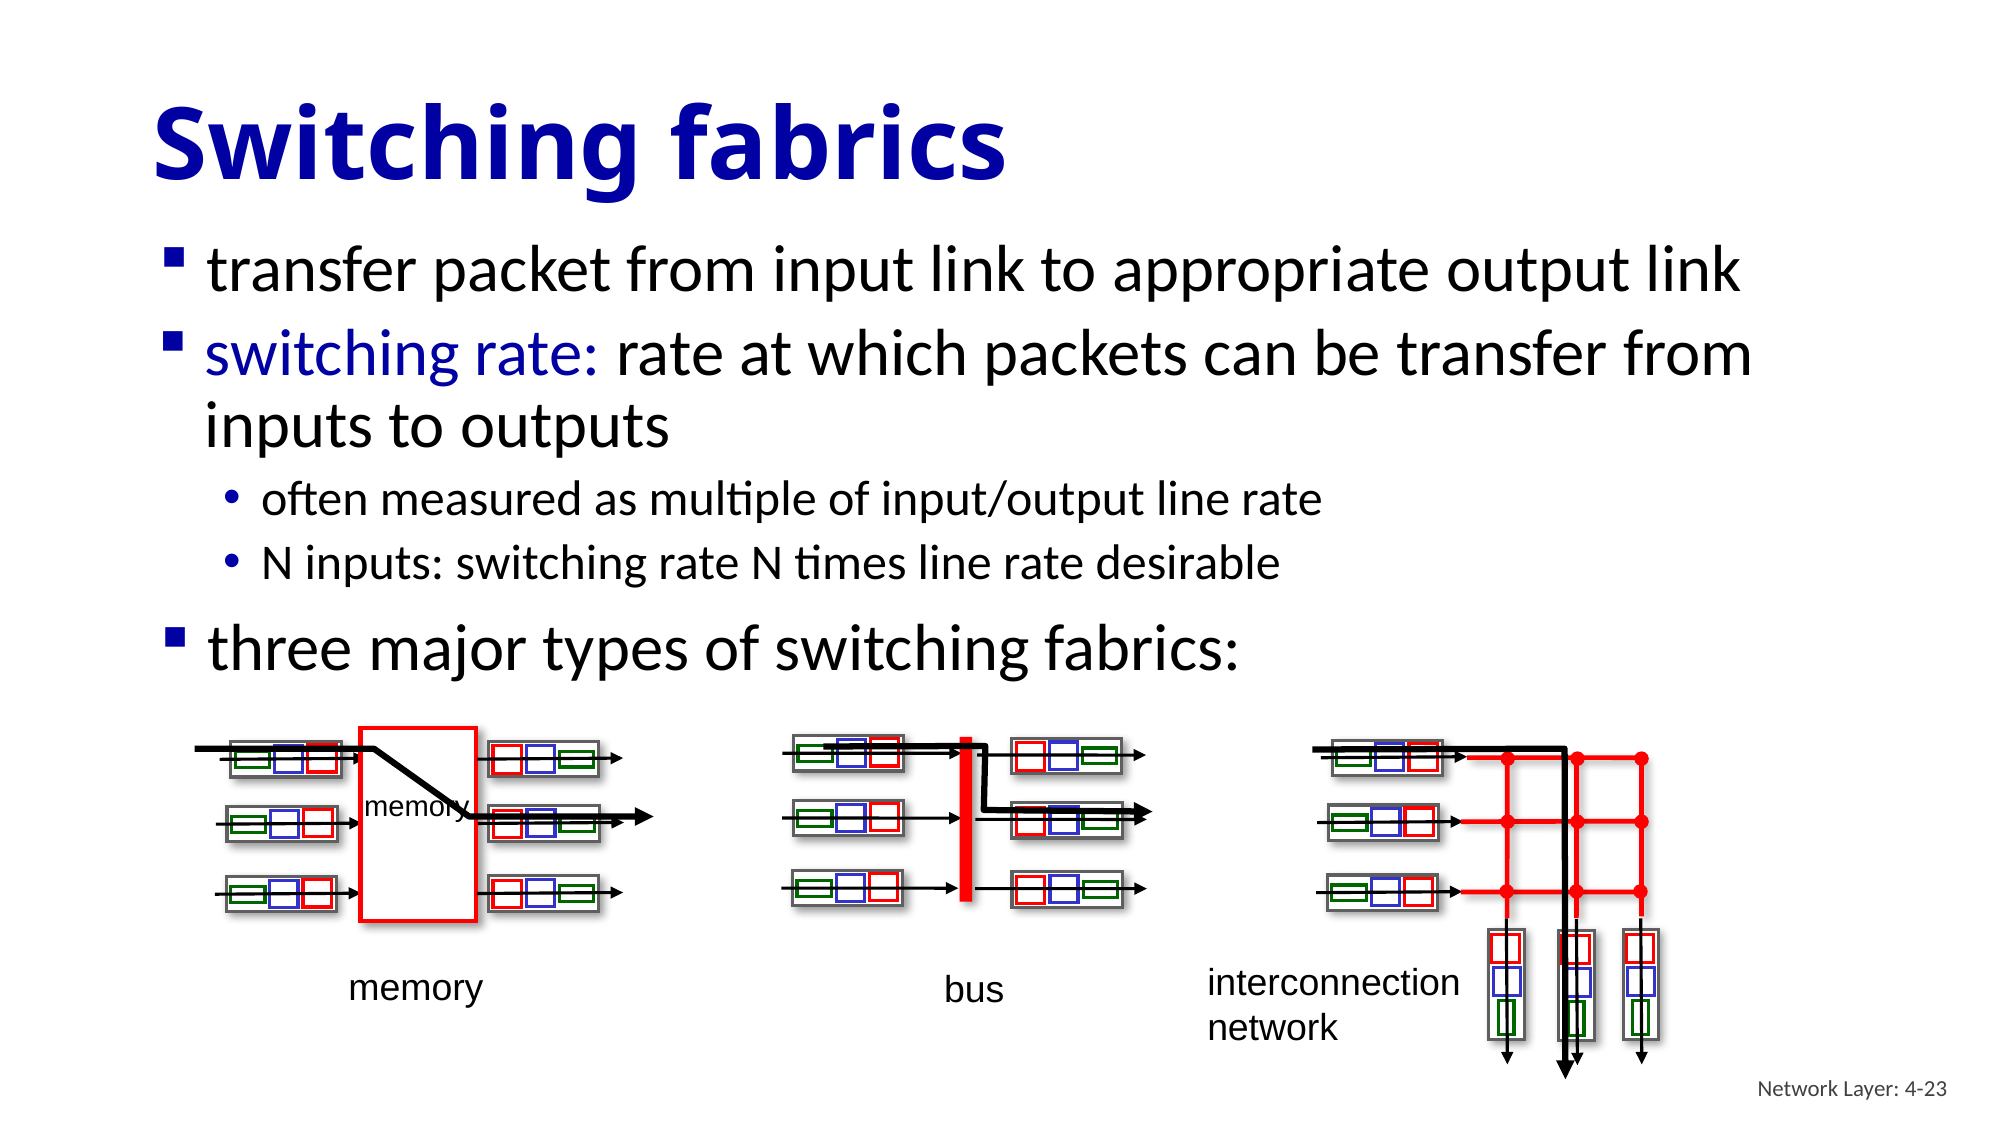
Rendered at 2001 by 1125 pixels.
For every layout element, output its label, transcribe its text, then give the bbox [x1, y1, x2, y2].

text_box [1147, 808, 1153, 815]
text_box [781, 870, 959, 906]
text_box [975, 871, 1147, 908]
title Switching fabrics [137, 74, 1863, 221]
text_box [194, 728, 654, 1016]
text_box bus [929, 957, 1020, 1017]
list transfer packet from input link to appropriate output link [133, 226, 1944, 331]
slide_number Network Layer: 4-23 [1512, 1056, 1963, 1117]
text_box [782, 800, 962, 836]
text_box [782, 735, 962, 771]
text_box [1190, 740, 1659, 1080]
text_box [947, 745, 1105, 802]
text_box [975, 802, 1147, 839]
text_box switching rate: rate at which packets can be transfer from inputs to outputs often measured as multiple of input/output line rate N inputs: switching rate N times line rate desirable [132, 309, 1943, 691]
text_box three major types of switching fabrics: [134, 605, 1945, 713]
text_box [976, 738, 1146, 774]
